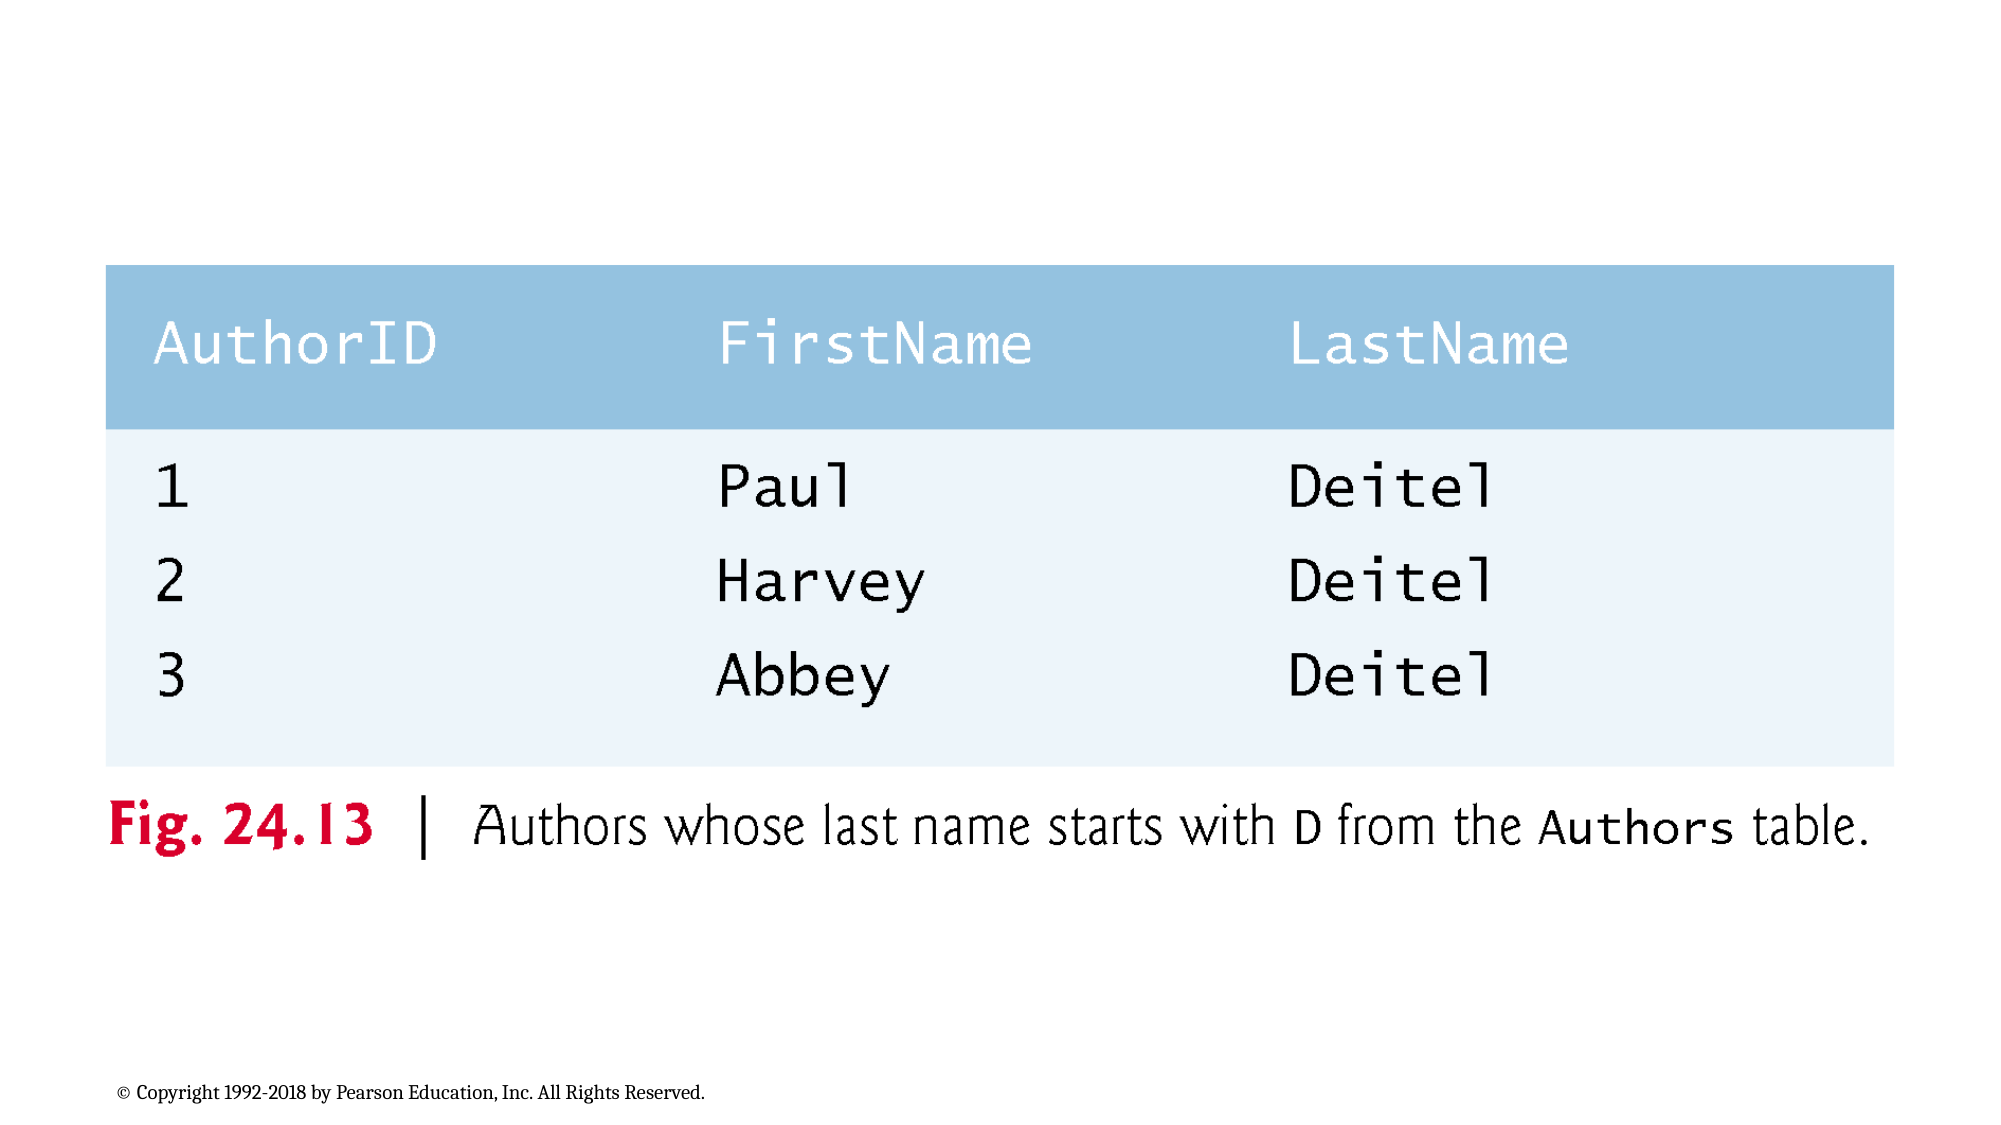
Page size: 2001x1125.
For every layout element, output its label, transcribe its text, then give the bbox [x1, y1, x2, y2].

footer © Copyright 1992-2018 by Pearson Education, Inc. All Rights Reserved. [99, 1051, 1473, 1112]
picture [0, 159, 2000, 966]
